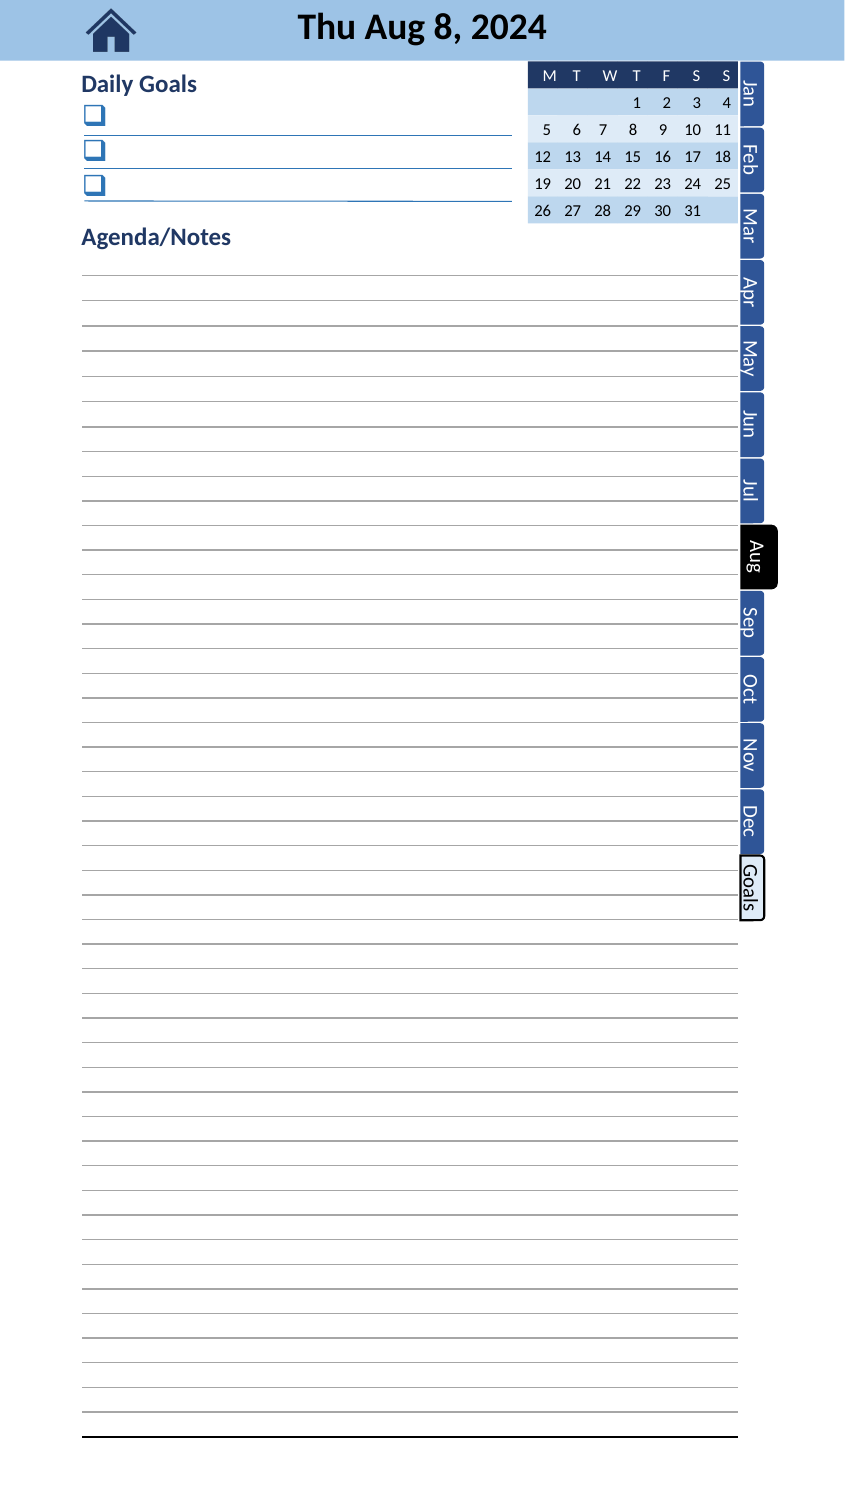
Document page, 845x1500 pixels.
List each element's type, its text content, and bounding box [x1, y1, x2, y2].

picture [82, 1, 140, 59]
list Thu Aug 8, 2024 [190, 0, 655, 61]
